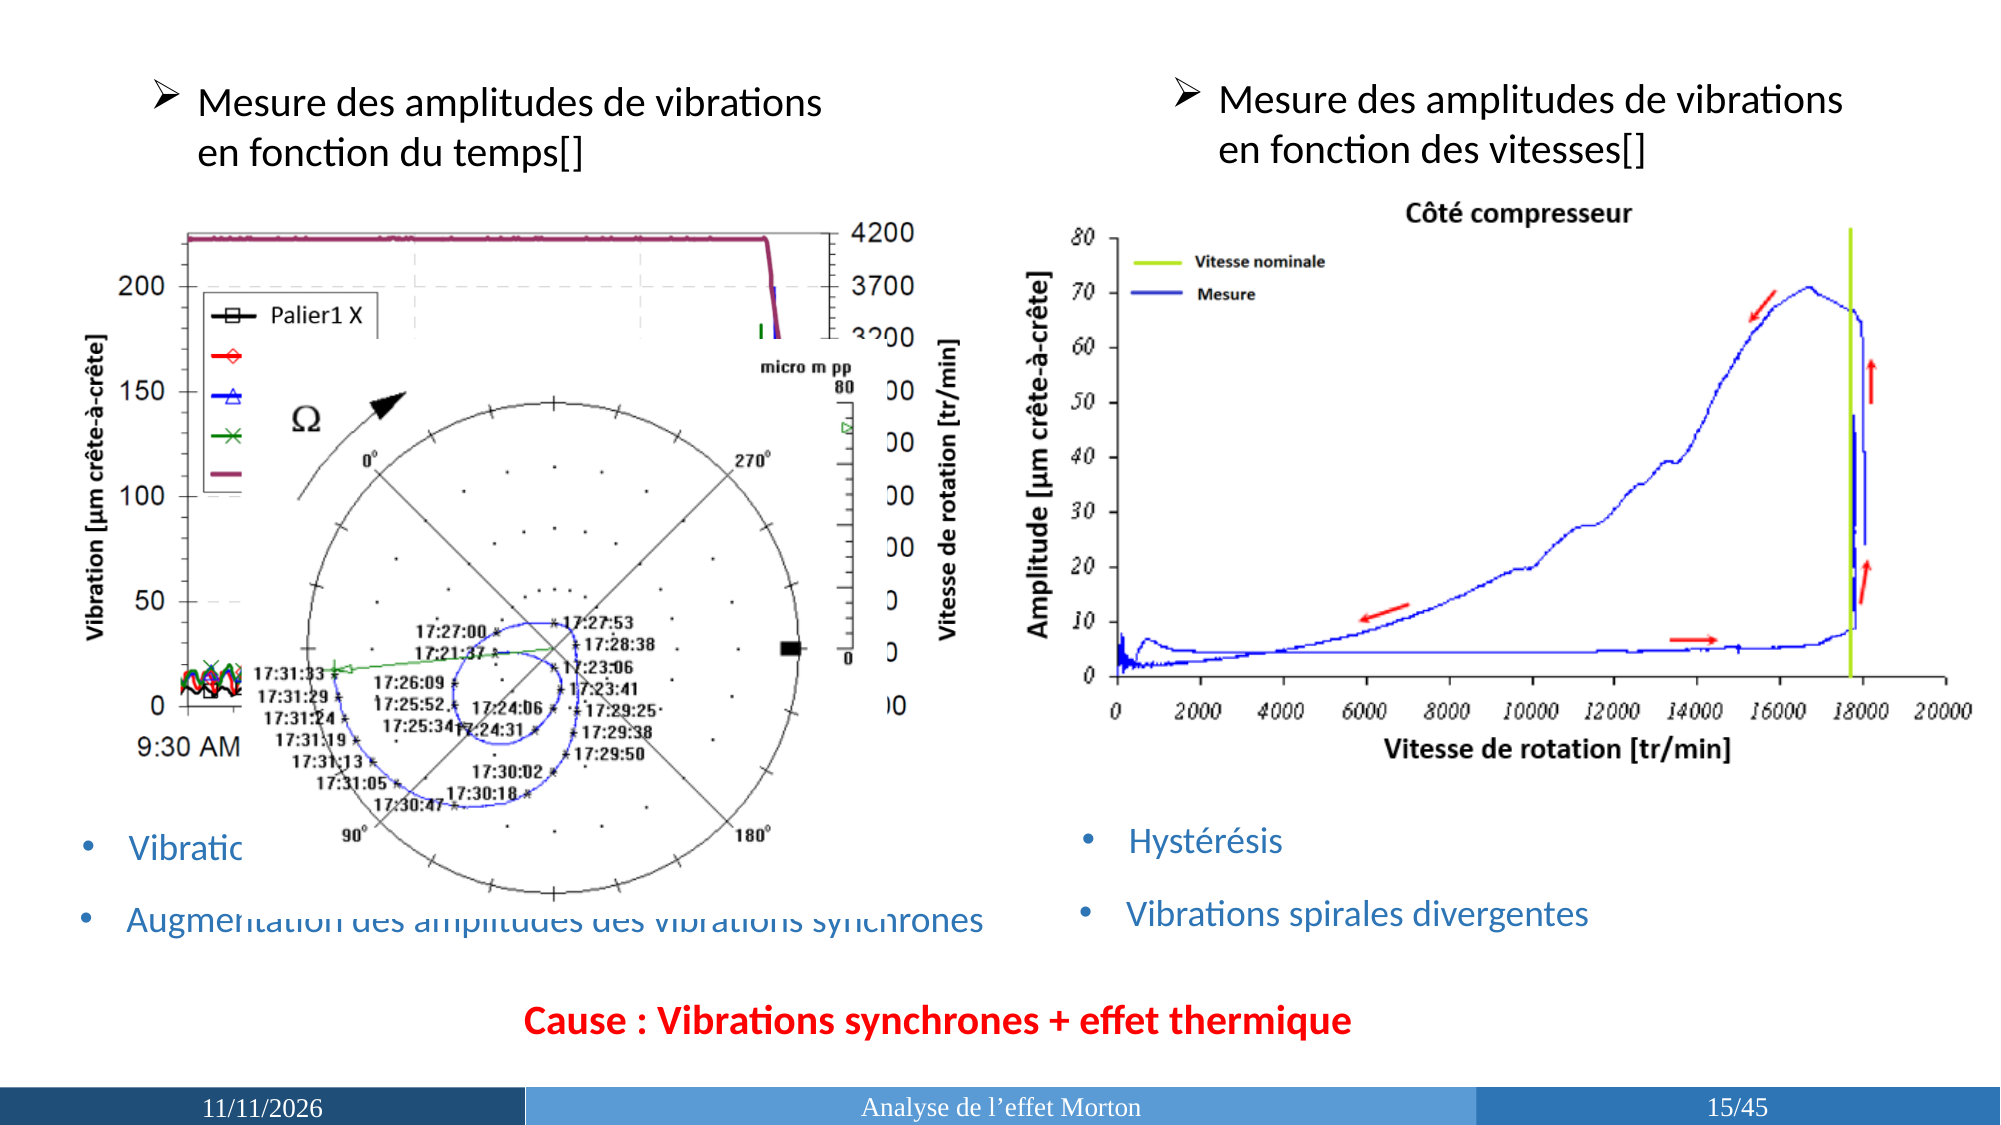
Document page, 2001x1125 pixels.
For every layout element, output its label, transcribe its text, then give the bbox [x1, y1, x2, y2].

text_box Hystérésis [1067, 809, 1299, 869]
text_box Augmentation des amplitudes des vibrations synchrones [64, 888, 1065, 948]
text_box Mesure des amplitudes de vibrations en fonction du temps[] [135, 67, 842, 183]
text_box Vibrations spirales divergentes [1064, 881, 1691, 942]
slide_number 15/45 [1477, 1087, 2000, 1125]
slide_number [0, 1087, 525, 1125]
text_box Mesure des amplitudes de vibrations en fonction des vitesses[] [1156, 64, 1863, 180]
picture [72, 218, 970, 919]
picture [996, 183, 2000, 797]
footer Analyse de l’effet Morton [526, 1087, 1477, 1125]
text_box Cause : Vibrations synchrones + effet thermique [509, 985, 1368, 1050]
text_box Vibrations cycliques [67, 815, 241, 876]
